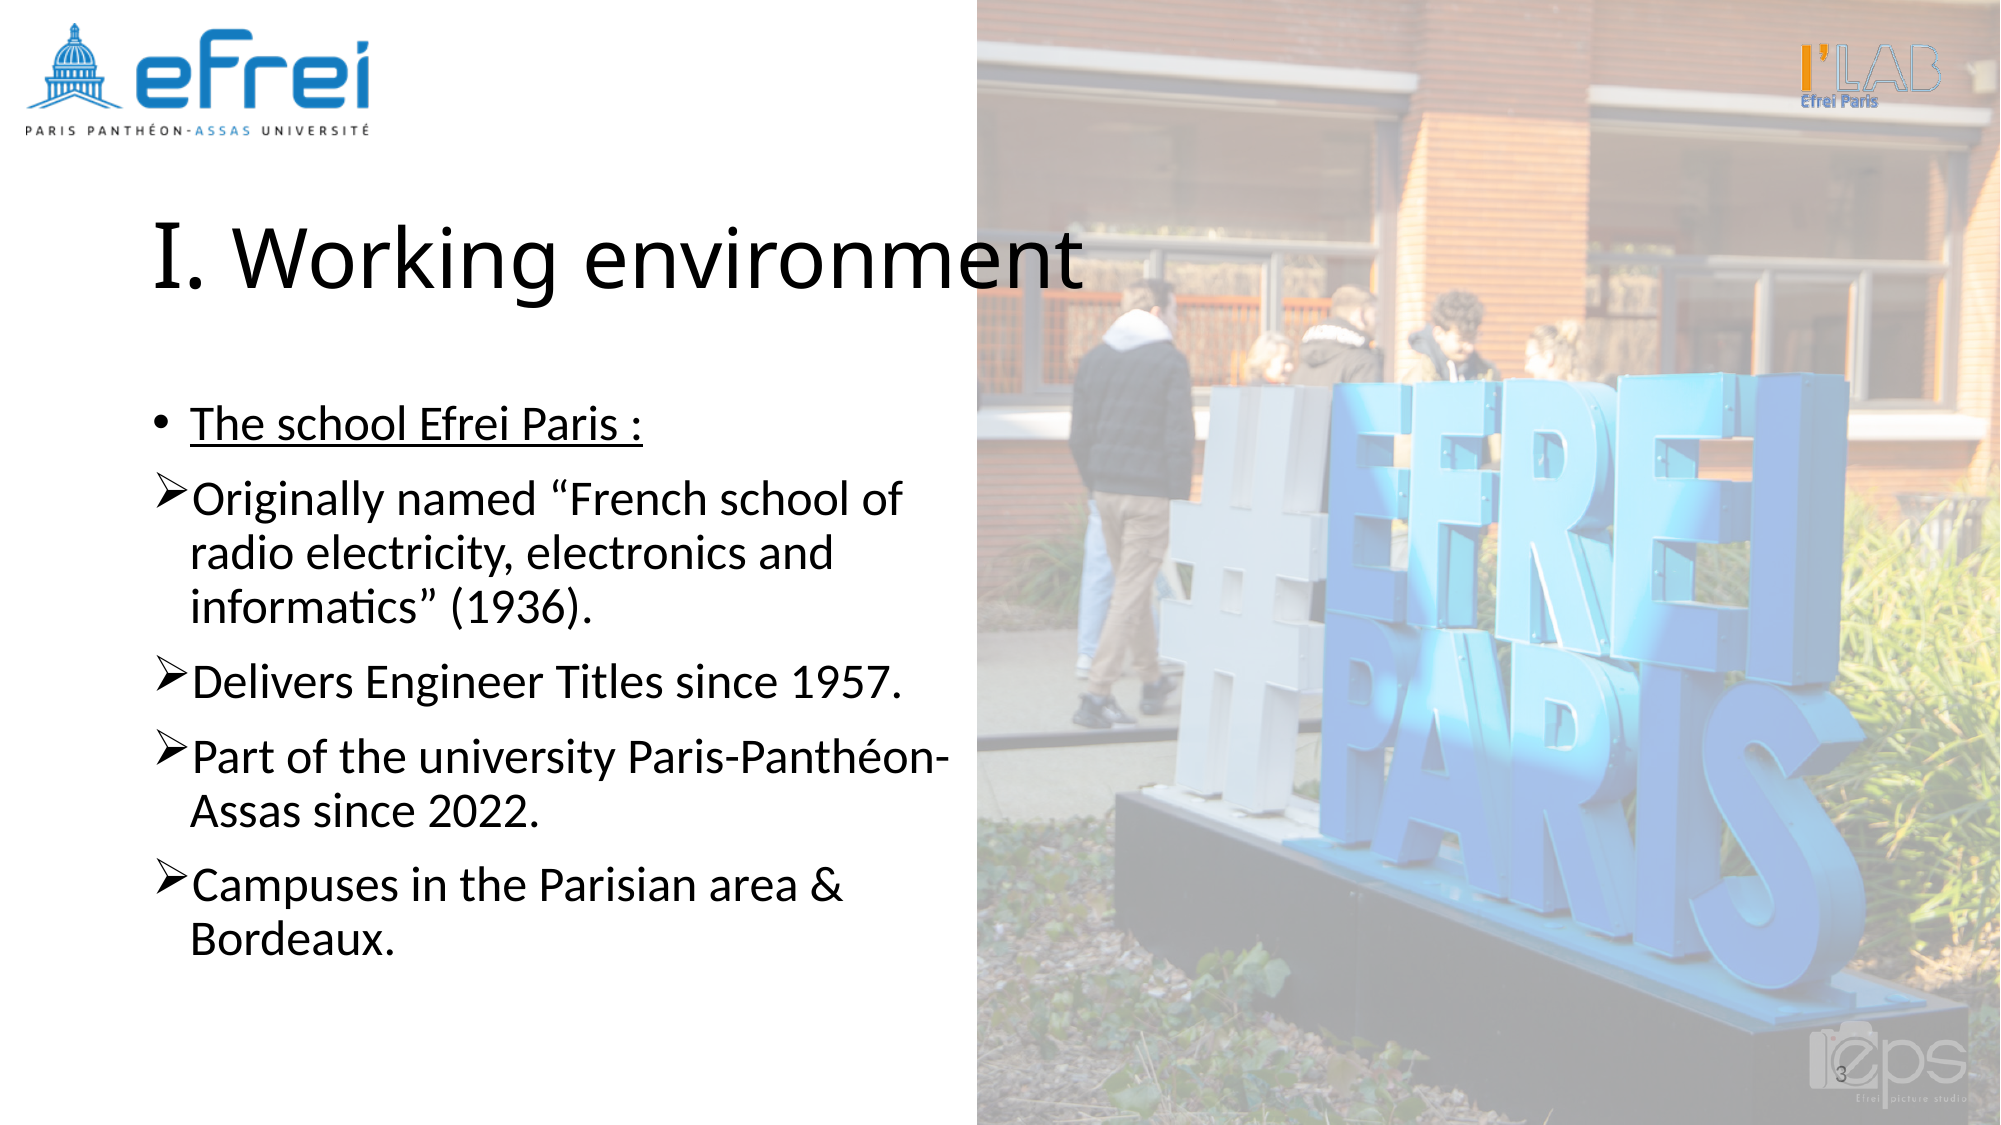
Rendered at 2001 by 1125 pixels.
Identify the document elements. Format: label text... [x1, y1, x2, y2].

title I. Working environment [137, 150, 977, 368]
list The school Efrei Paris : Originally named “French school of radio electricity, electronics and informatics” (1936). Delivers Engineer Titles since 1957. Part of the university Paris-Panthéon-Assas since 2022. Campuses in the Parisian area & Bordeaux. [137, 390, 977, 1104]
picture [26, 23, 371, 138]
picture [977, 0, 2000, 1125]
